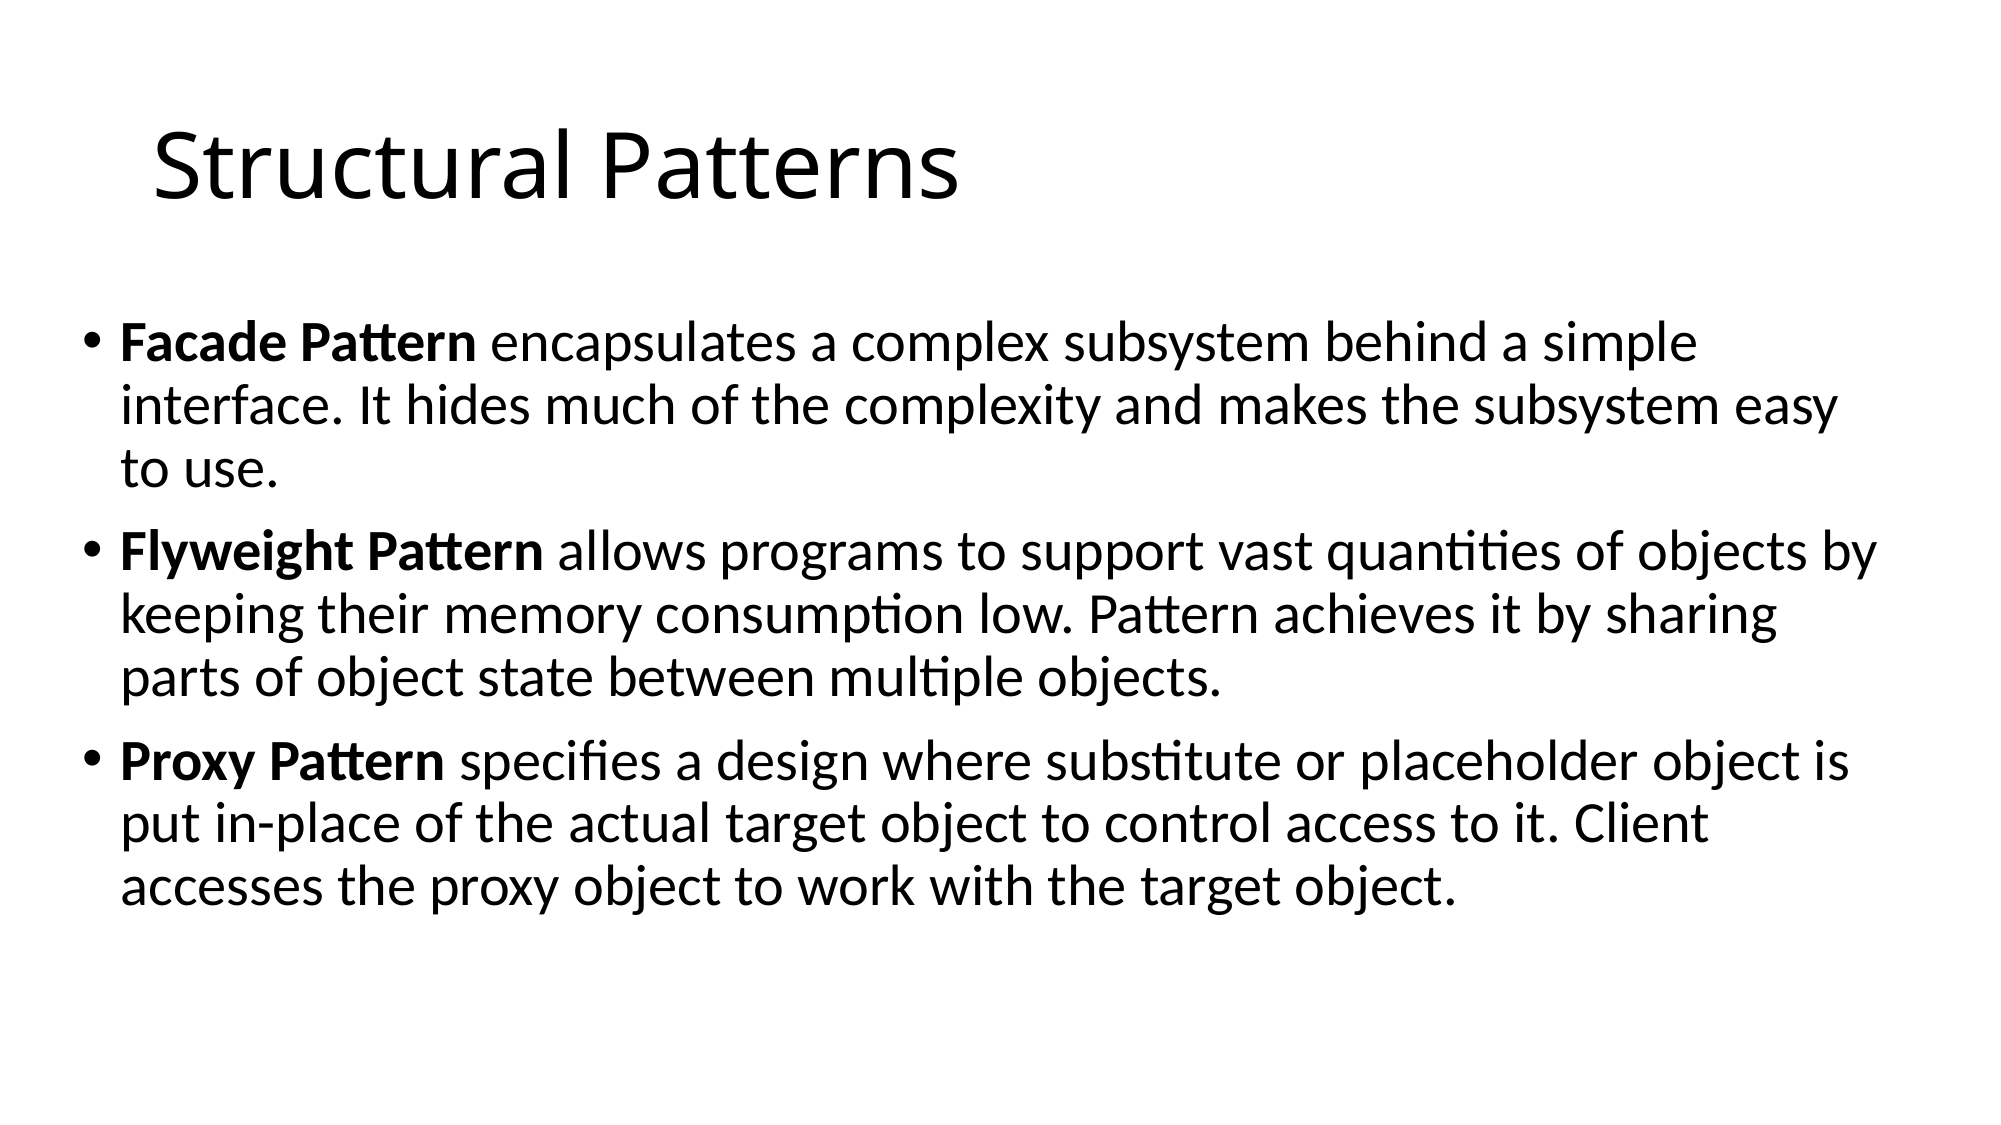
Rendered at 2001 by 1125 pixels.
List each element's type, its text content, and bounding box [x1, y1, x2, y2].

list Facade Pattern encapsulates a complex subsystem behind a simple interface. It hides much of the complexity and makes the subsystem easy to use. Flyweight Pattern allows programs to support vast quantities of objects by keeping their memory consumption low. Pattern achieves it by sharing parts of object state between multiple objects. Proxy Pattern specifies a design where substitute or placeholder object is put in-place of the actual target object to control access to it. Client accesses the proxy object to work with the target object. [67, 303, 1910, 1125]
title Structural Patterns [137, 59, 1863, 278]
